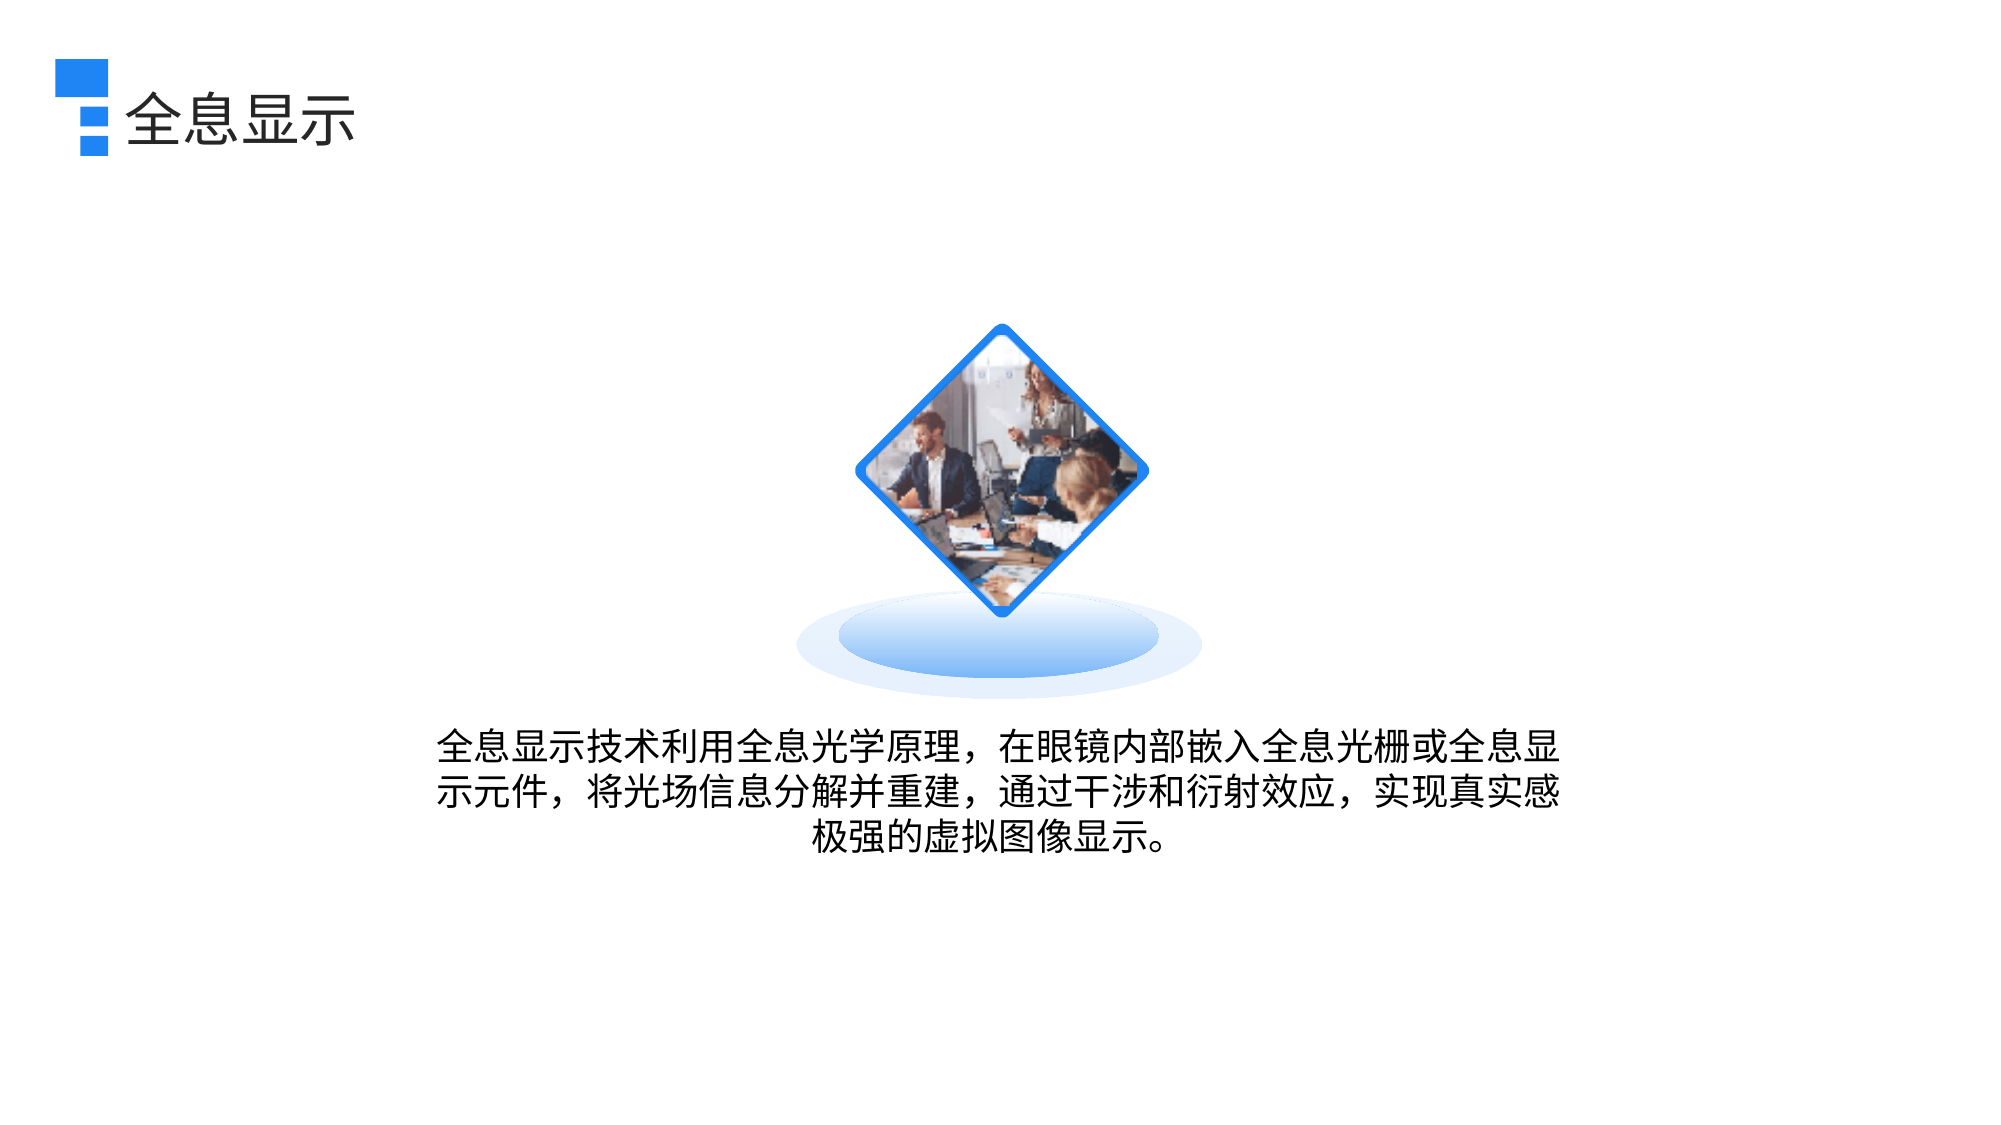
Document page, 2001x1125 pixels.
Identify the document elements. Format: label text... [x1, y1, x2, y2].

picture [866, 335, 1137, 606]
text_box 全息显示 [124, 79, 1906, 157]
text_box 全息显示技术利用全息光学原理，在眼镜内部嵌入全息光栅或全息显示元件，将光场信息分解并重建，通过干涉和衍射效应，实现真实感极强的虚拟图像显示。 [436, 723, 1562, 892]
text_box [80, 106, 109, 127]
text_box [838, 606, 1160, 679]
text_box [855, 455, 866, 486]
text_box [986, 323, 1018, 335]
text_box [1137, 454, 1150, 487]
text_box [796, 603, 1202, 699]
text_box [80, 135, 109, 156]
text_box [55, 59, 109, 98]
text_box [986, 606, 1018, 618]
